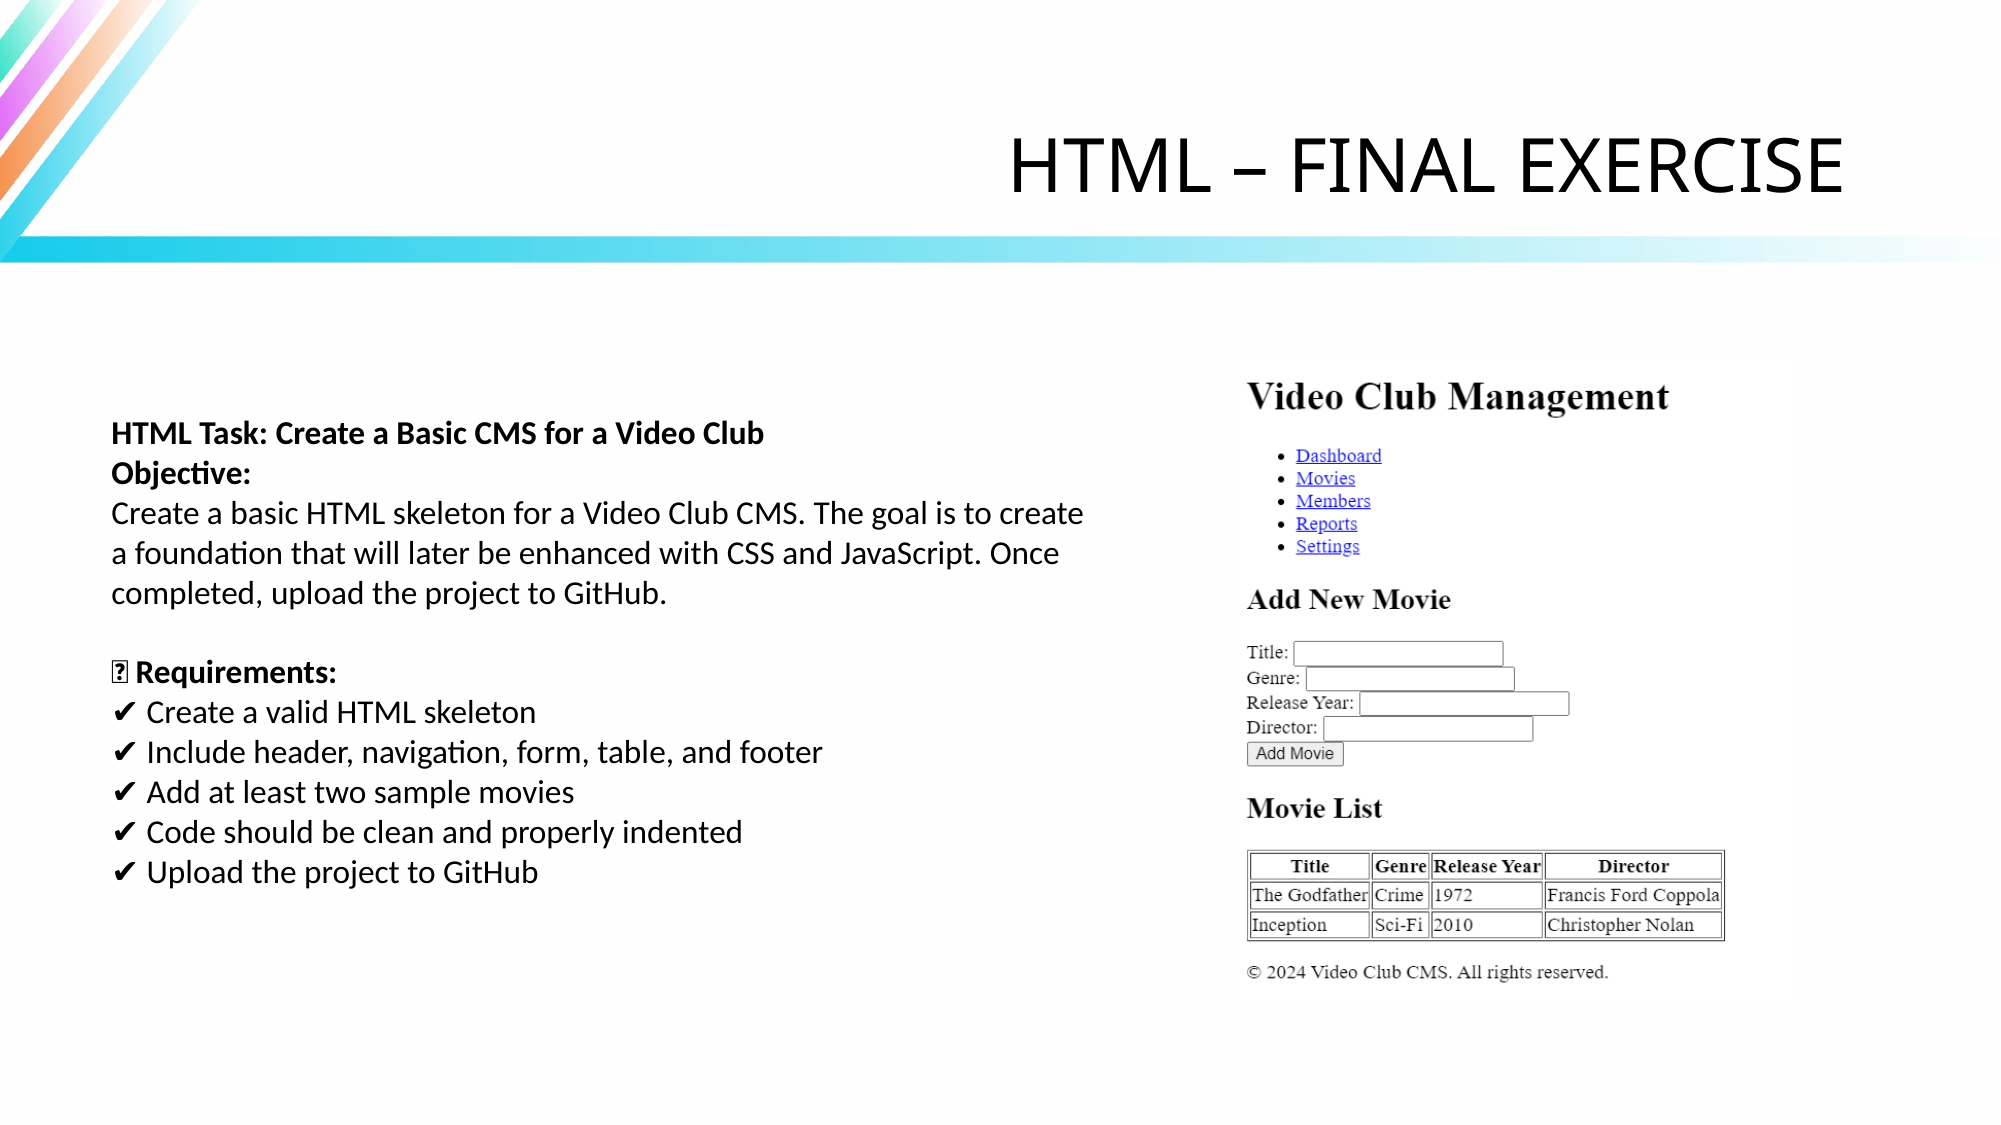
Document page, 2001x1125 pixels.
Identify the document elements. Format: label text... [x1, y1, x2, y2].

text_box HTML Task: Create a Basic CMS for a Video Club Objective: Create a basic HTML skeleton for a Video Club CMS. The goal is to create a foundation that will later be enhanced with CSS and JavaScript. Once completed, upload the project to GitHub. ✅ Requirements: ✔️ Create a valid HTML skeleton ✔️ Include header, navigation, form, table, and footer ✔️ Add at least two sample movies ✔️ Code should be clean and properly indented ✔️ Upload the project to GitHub [96, 403, 1103, 898]
title HTML – FINAL EXERCISE [137, 59, 1863, 278]
picture [0, 0, 2000, 1125]
